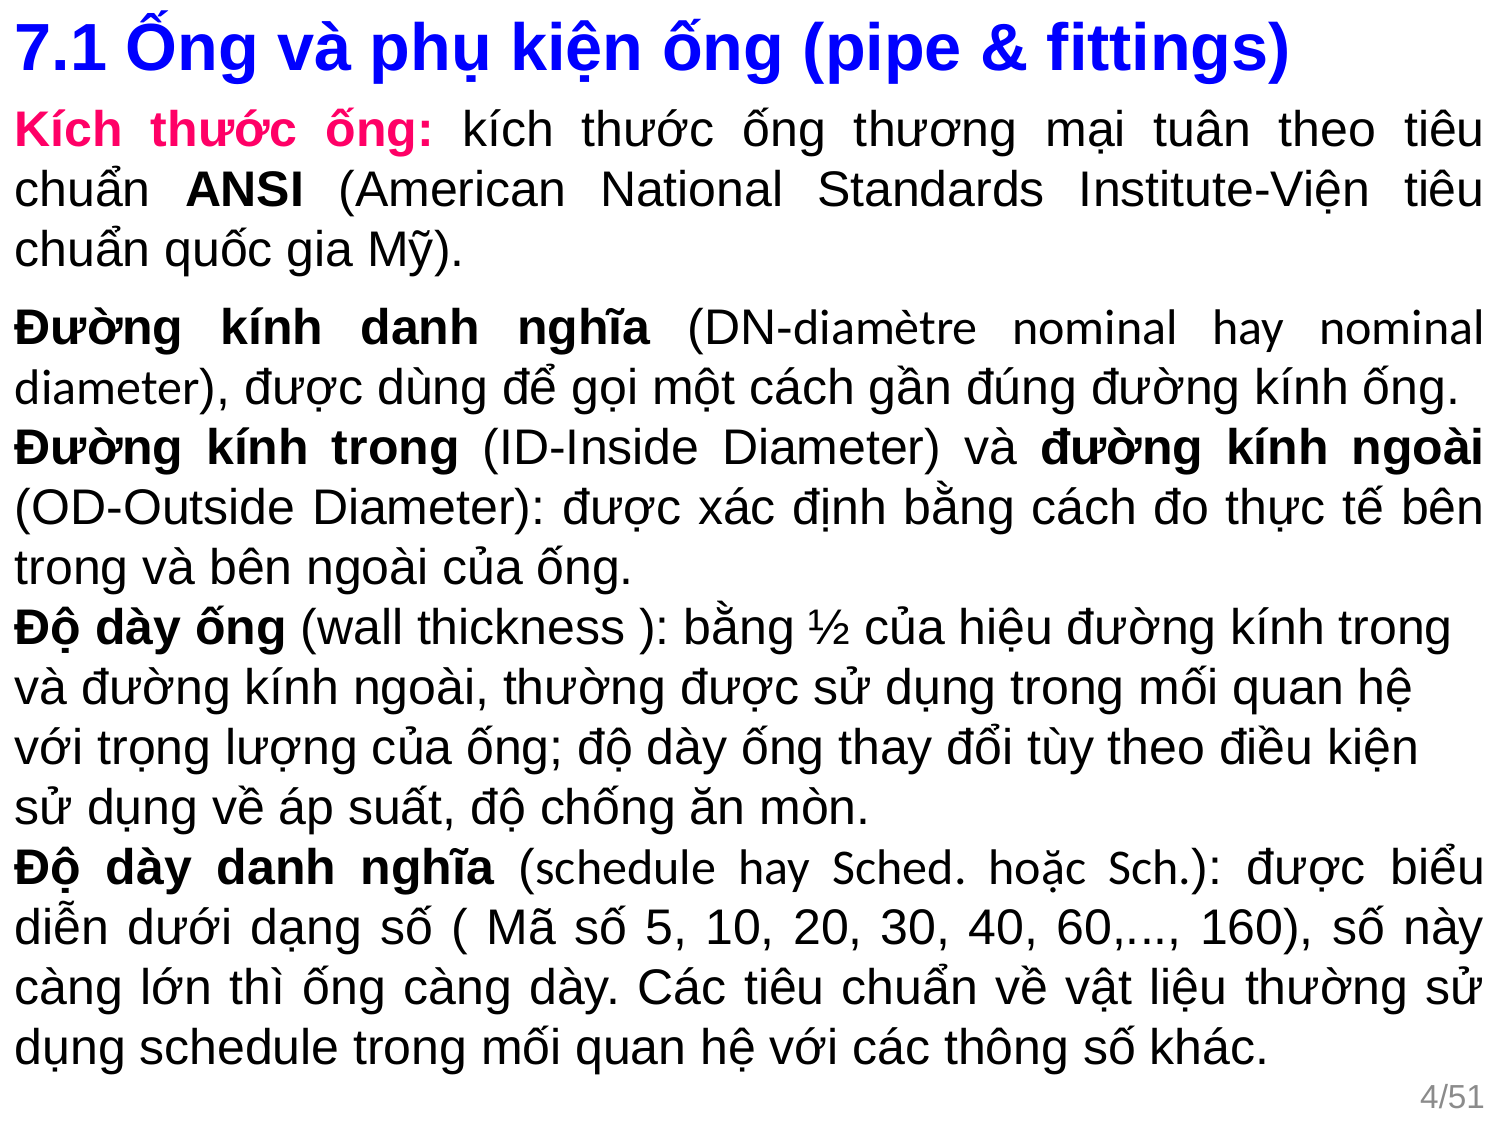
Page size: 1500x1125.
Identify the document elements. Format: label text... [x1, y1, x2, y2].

text_box Đường kính danh nghĩa (DN-diamètre nominal hay nominal diameter), được dùng để gọi một cách gần đúng đường kính ống. Đường kính trong (ID-Inside Diameter) và đường kính ngoài (OD-Outside Diameter): được xác định bằng cách đo thực tế bên trong và bên ngoài của ống. Độ dày ống (wall thickness ): bằng ½ của hiệu đường kính trong và đường kính ngoài, thường được sử dụng trong mối quan hệ với trọng lượng của ống; độ dày ống thay đổi tùy theo điều kiện sử dụng về áp suất, độ chống ăn mòn. Độ dày danh nghĩa (schedule hay Sched. hoặc Sch.): được biểu diễn dưới dạng số ( Mã số 5, 10, 20, 30, 40, 60,..., 160), số này càng lớn thì ống càng dày. Các tiêu chuẩn về vật liệu thường sử dụng schedule trong mối quan hệ với các thông số khác. [0, 287, 1500, 1083]
text_box Kích thước ống: kích thước ống thương mại tuân theo tiêu chuẩn ANSI (American National Standards Institute-Viện tiêu chuẩn quốc gia Mỹ). [0, 89, 1500, 285]
slide_number 4/51 [1149, 1065, 1500, 1125]
text_box 7.1 Ống và phụ kiện ống (pipe & fittings) [0, 0, 1500, 89]
